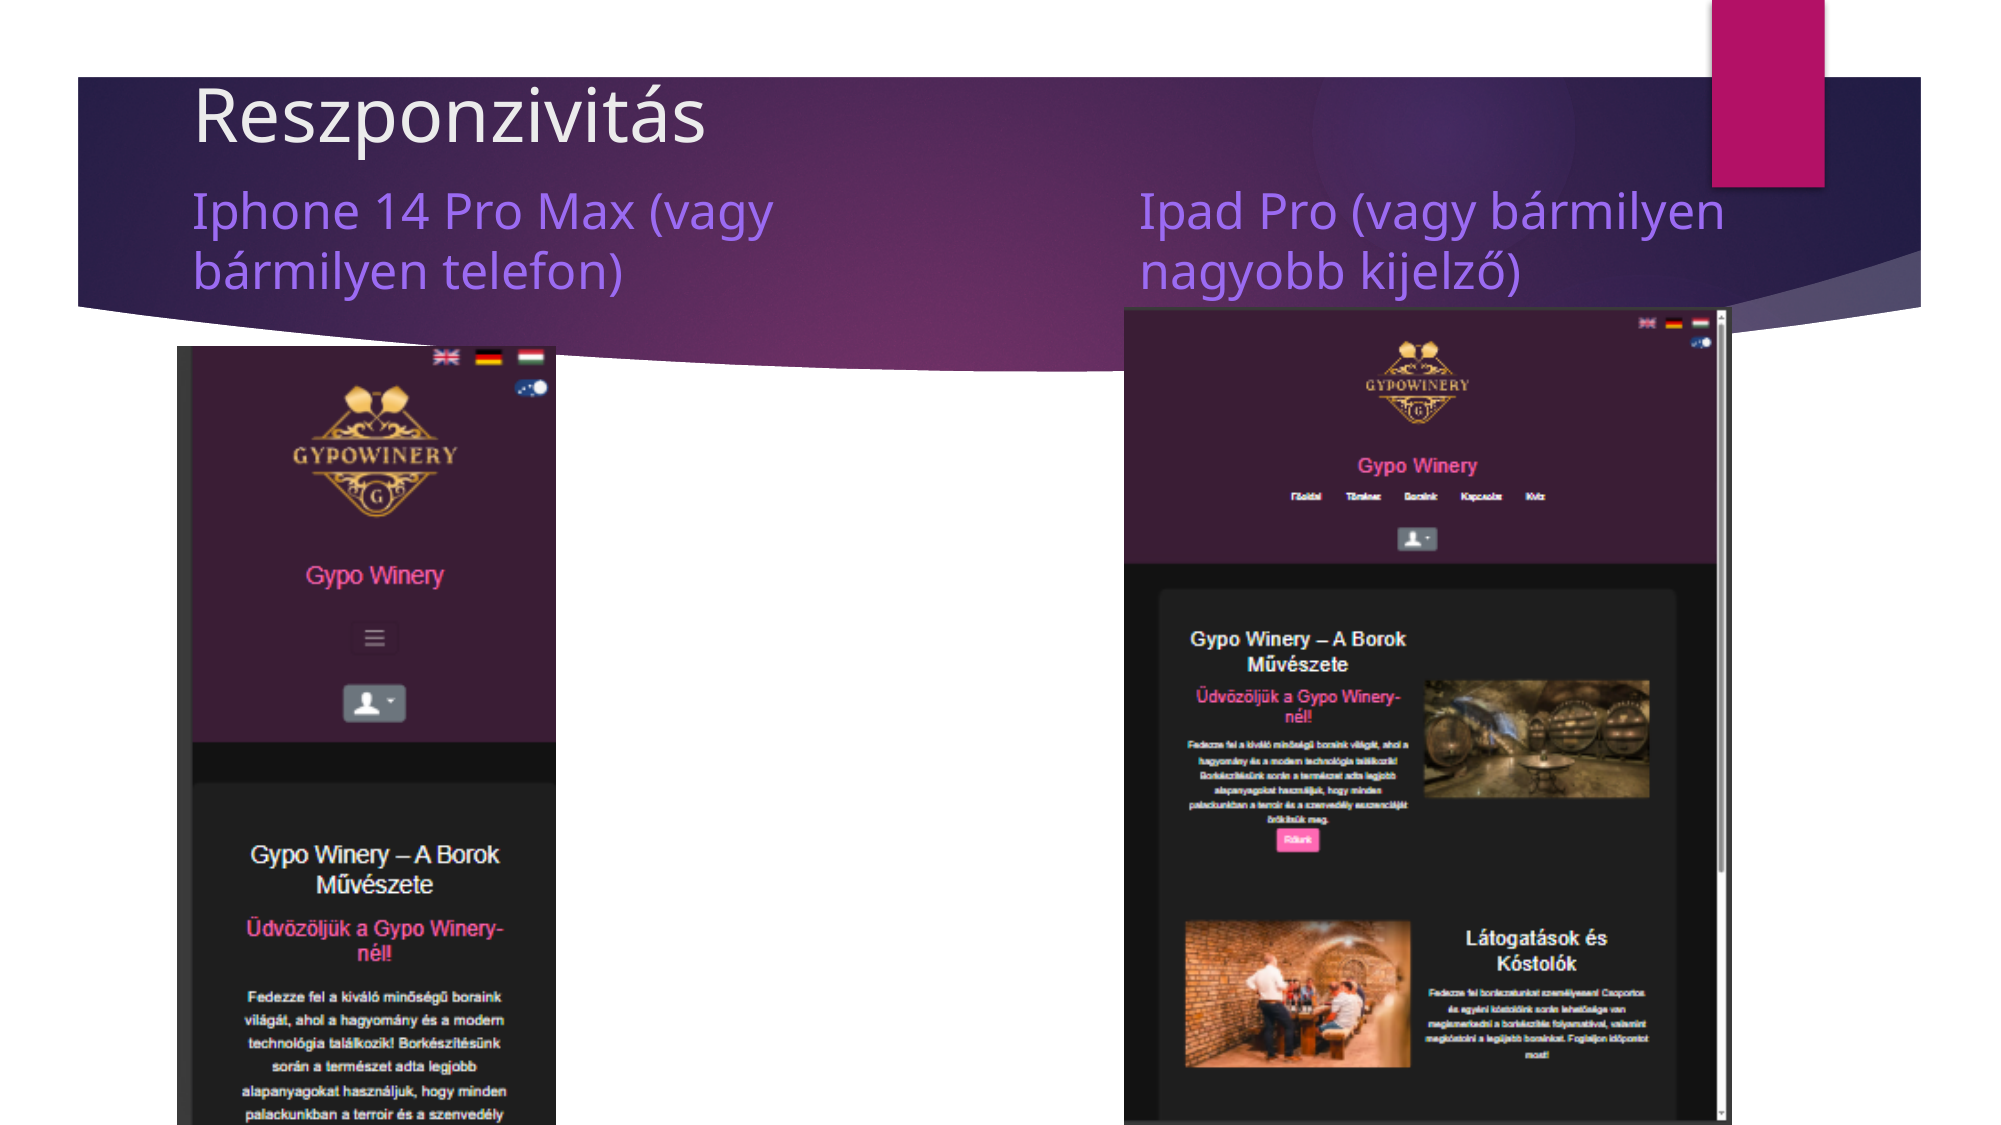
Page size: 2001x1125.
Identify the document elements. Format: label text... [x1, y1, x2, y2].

list Ipad Pro (vagy bármilyen nagyobb kijelző) [1124, 212, 1916, 308]
list Iphone 14 Pro Max (vagy bármilyen telefon) [177, 212, 969, 308]
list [1123, 306, 1732, 1125]
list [176, 346, 556, 1125]
title Reszponzivitás [177, 54, 1615, 171]
